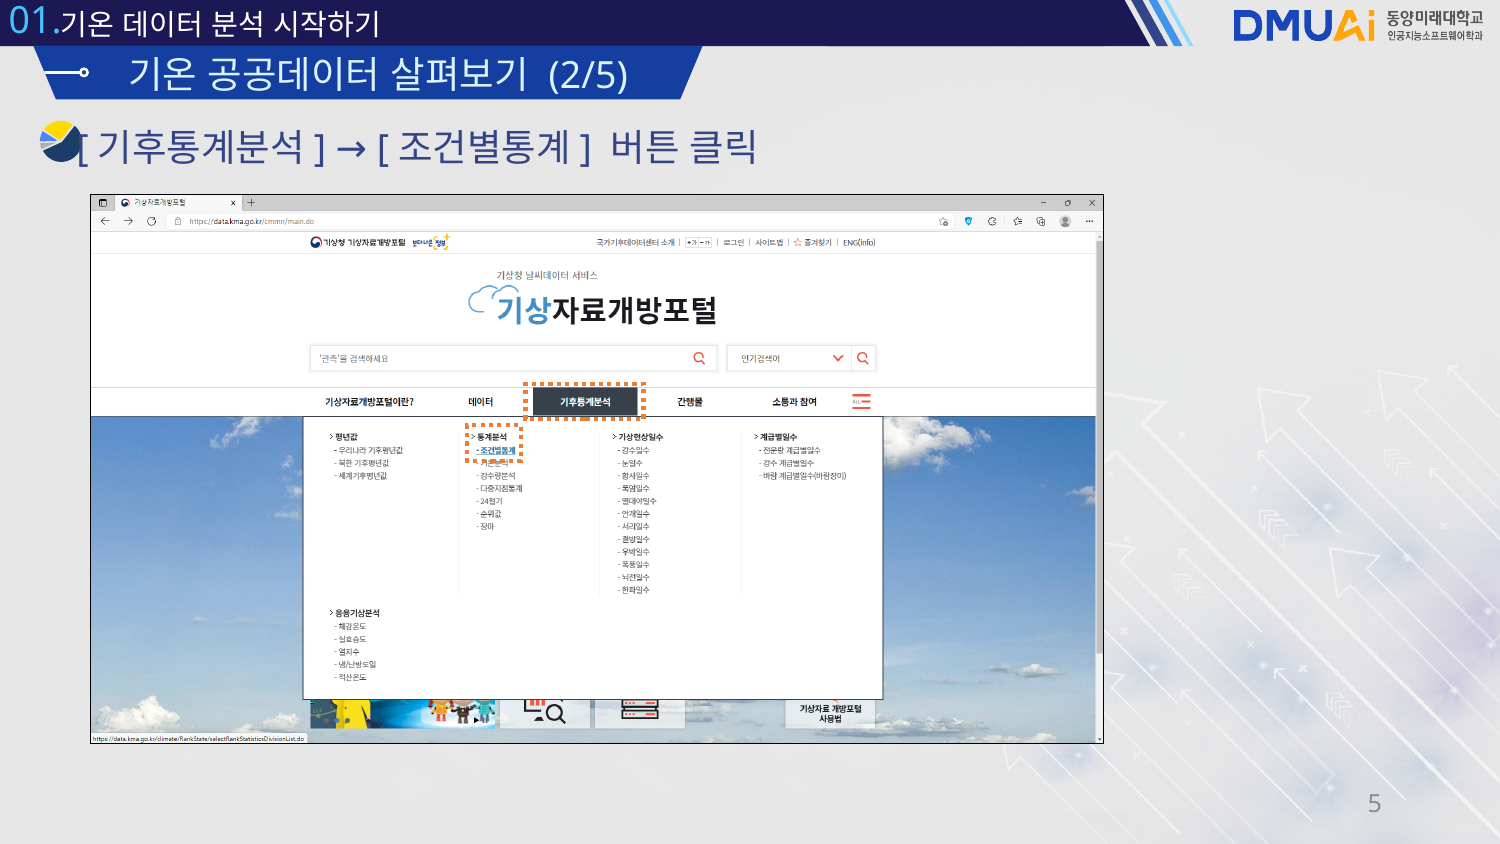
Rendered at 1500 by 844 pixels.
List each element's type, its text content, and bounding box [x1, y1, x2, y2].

text_box [31, 43, 113, 102]
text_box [32, 114, 758, 178]
text_box 기온 공공데이터 살펴보기 (2/5) [113, 43, 643, 104]
text_box [643, 43, 705, 102]
picture [0, 0, 1500, 844]
